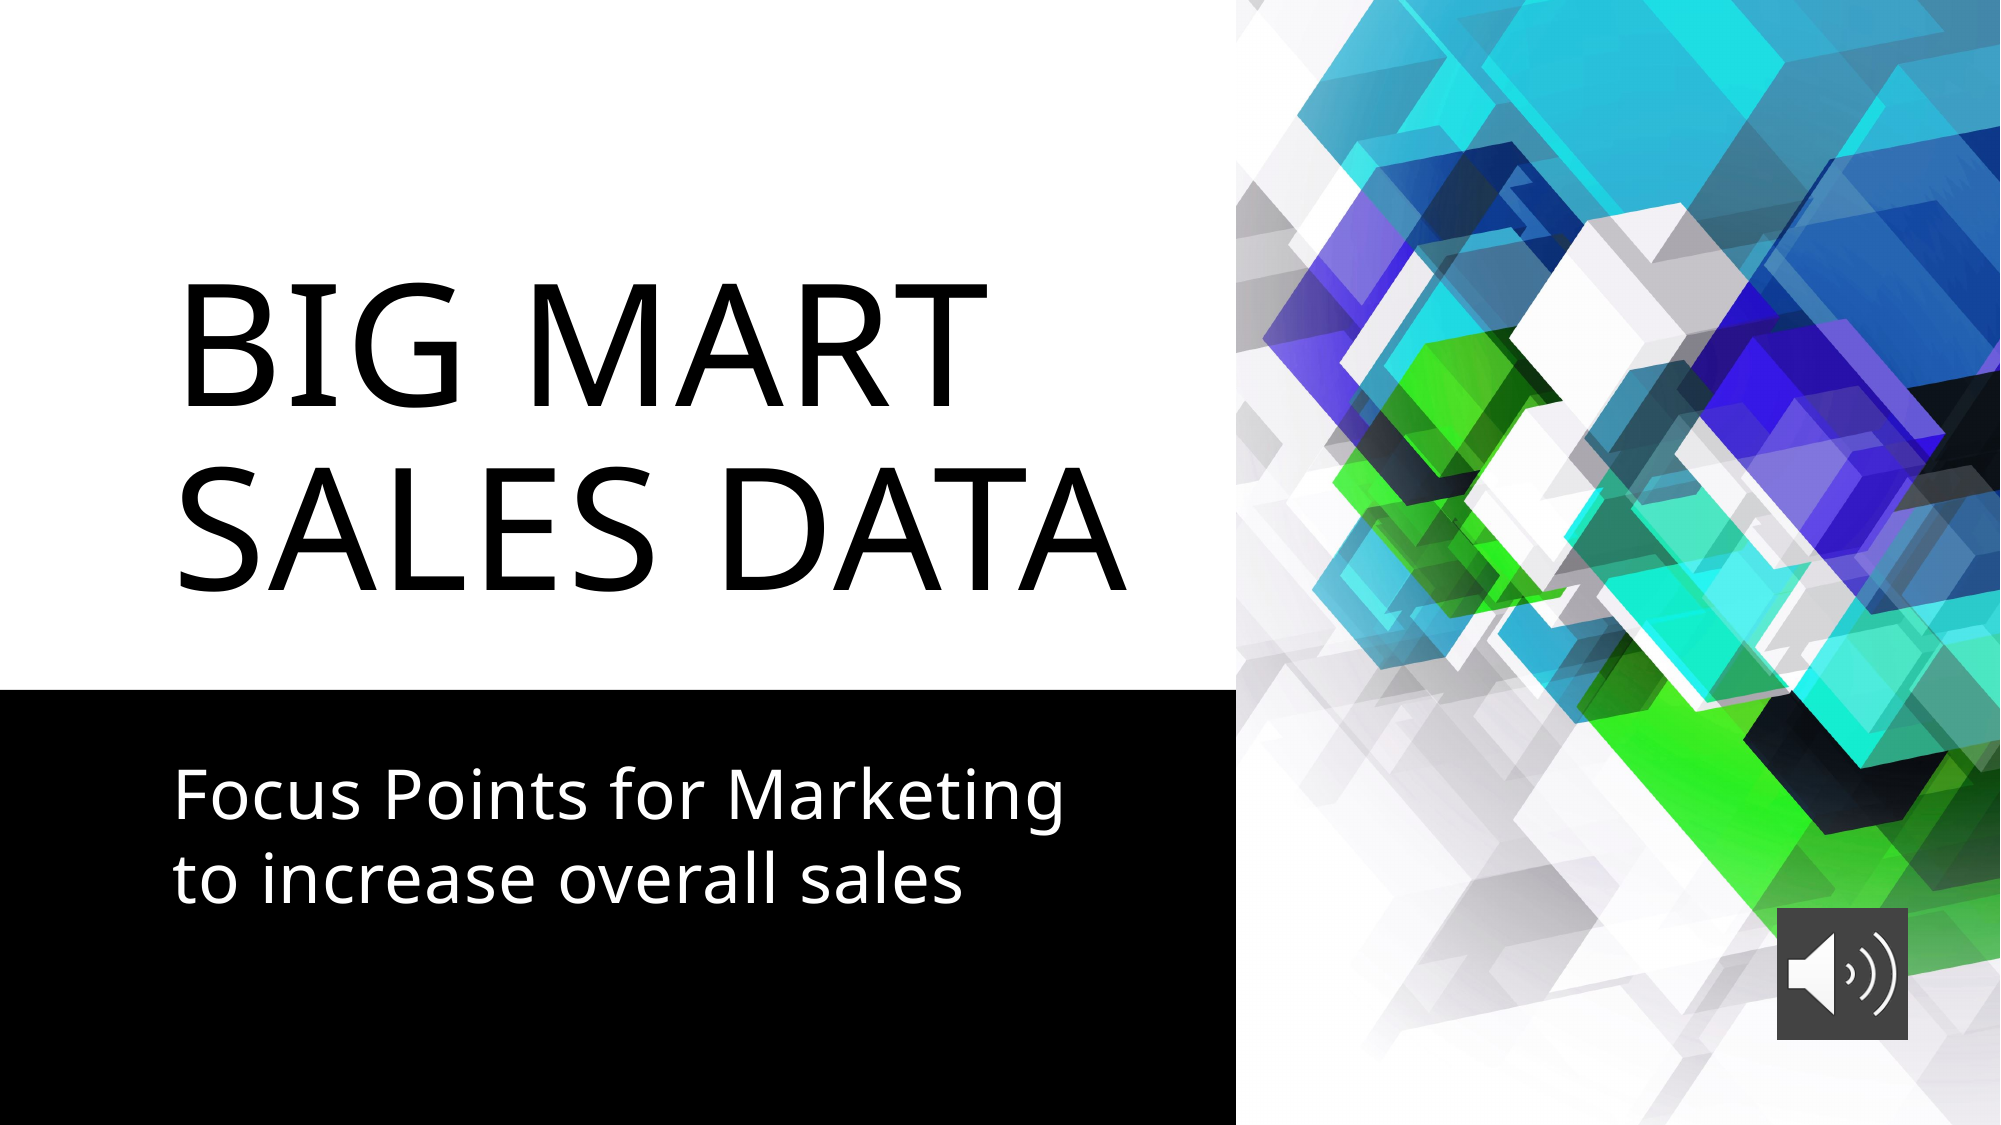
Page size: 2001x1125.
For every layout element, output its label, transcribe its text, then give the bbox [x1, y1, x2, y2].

subtitle Focus Points for Marketing to increase overall sales [157, 742, 1146, 991]
title Big Mart Sales data [157, 104, 1146, 635]
picture [1235, 0, 2000, 1125]
text_box [0, 0, 1235, 689]
text_box [0, 689, 1235, 1125]
